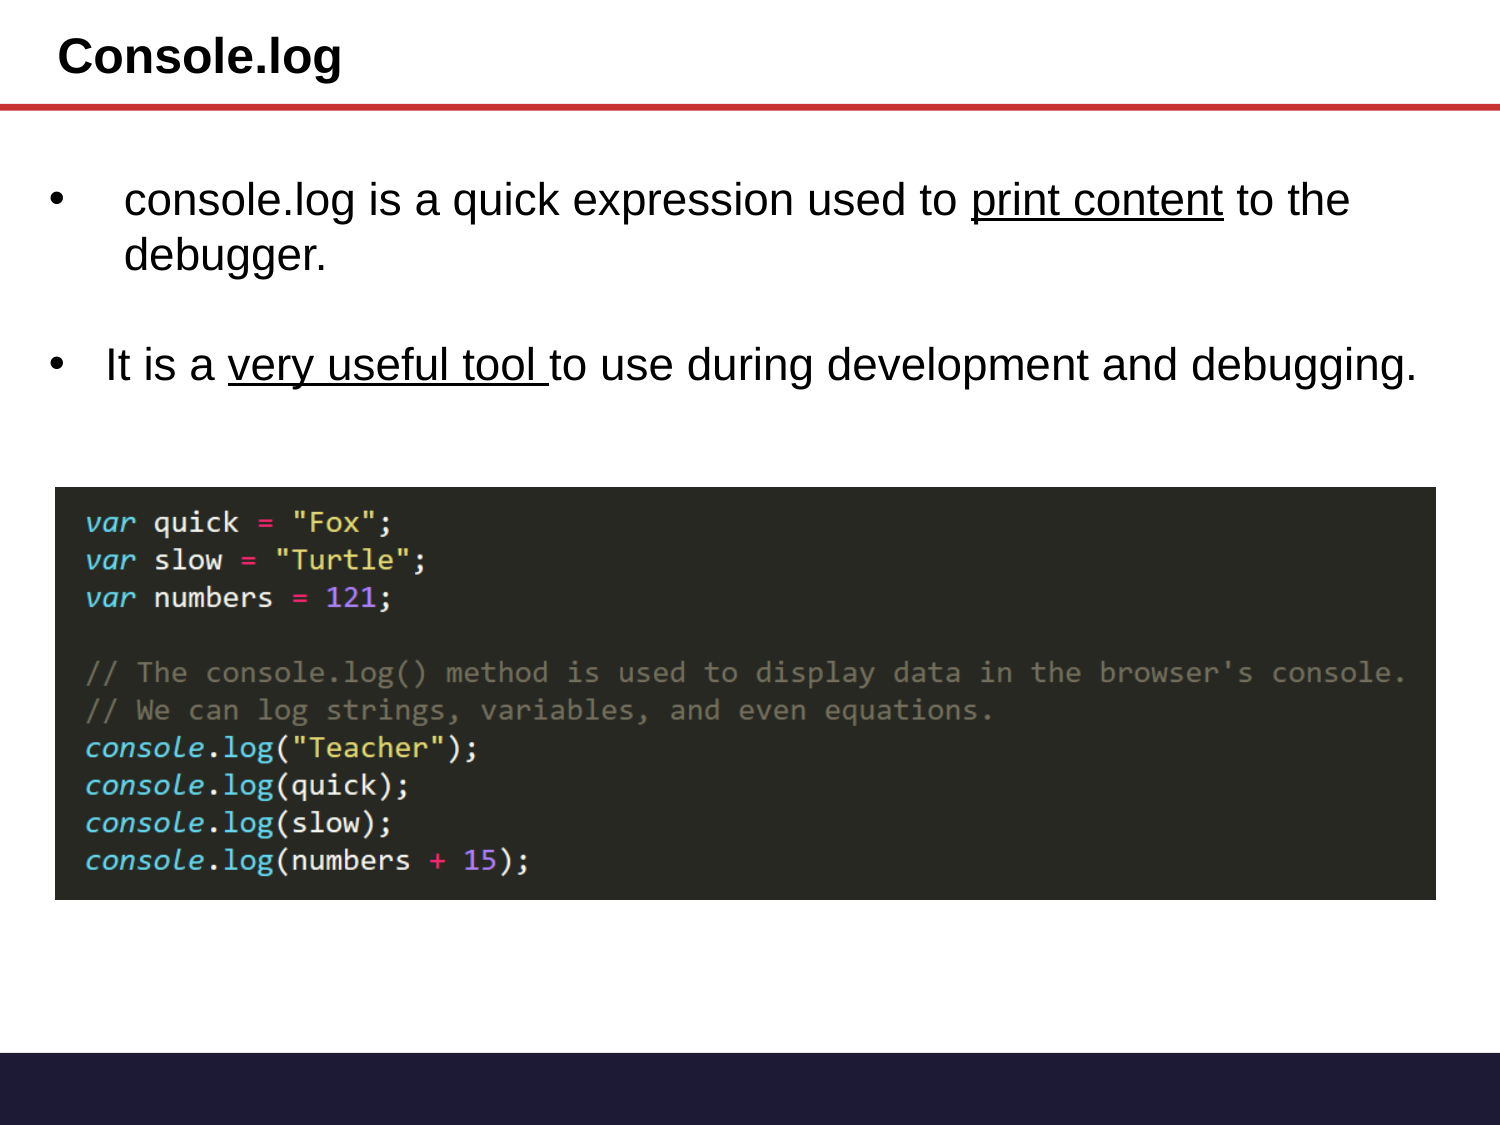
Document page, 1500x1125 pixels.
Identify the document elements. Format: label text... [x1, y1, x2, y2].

text_box console.log is a quick expression used to print content to the debugger. It is a very useful tool to use during development and debugging. [3, 162, 1488, 398]
text_box Console.log [49, 16, 948, 91]
picture [55, 487, 1436, 901]
